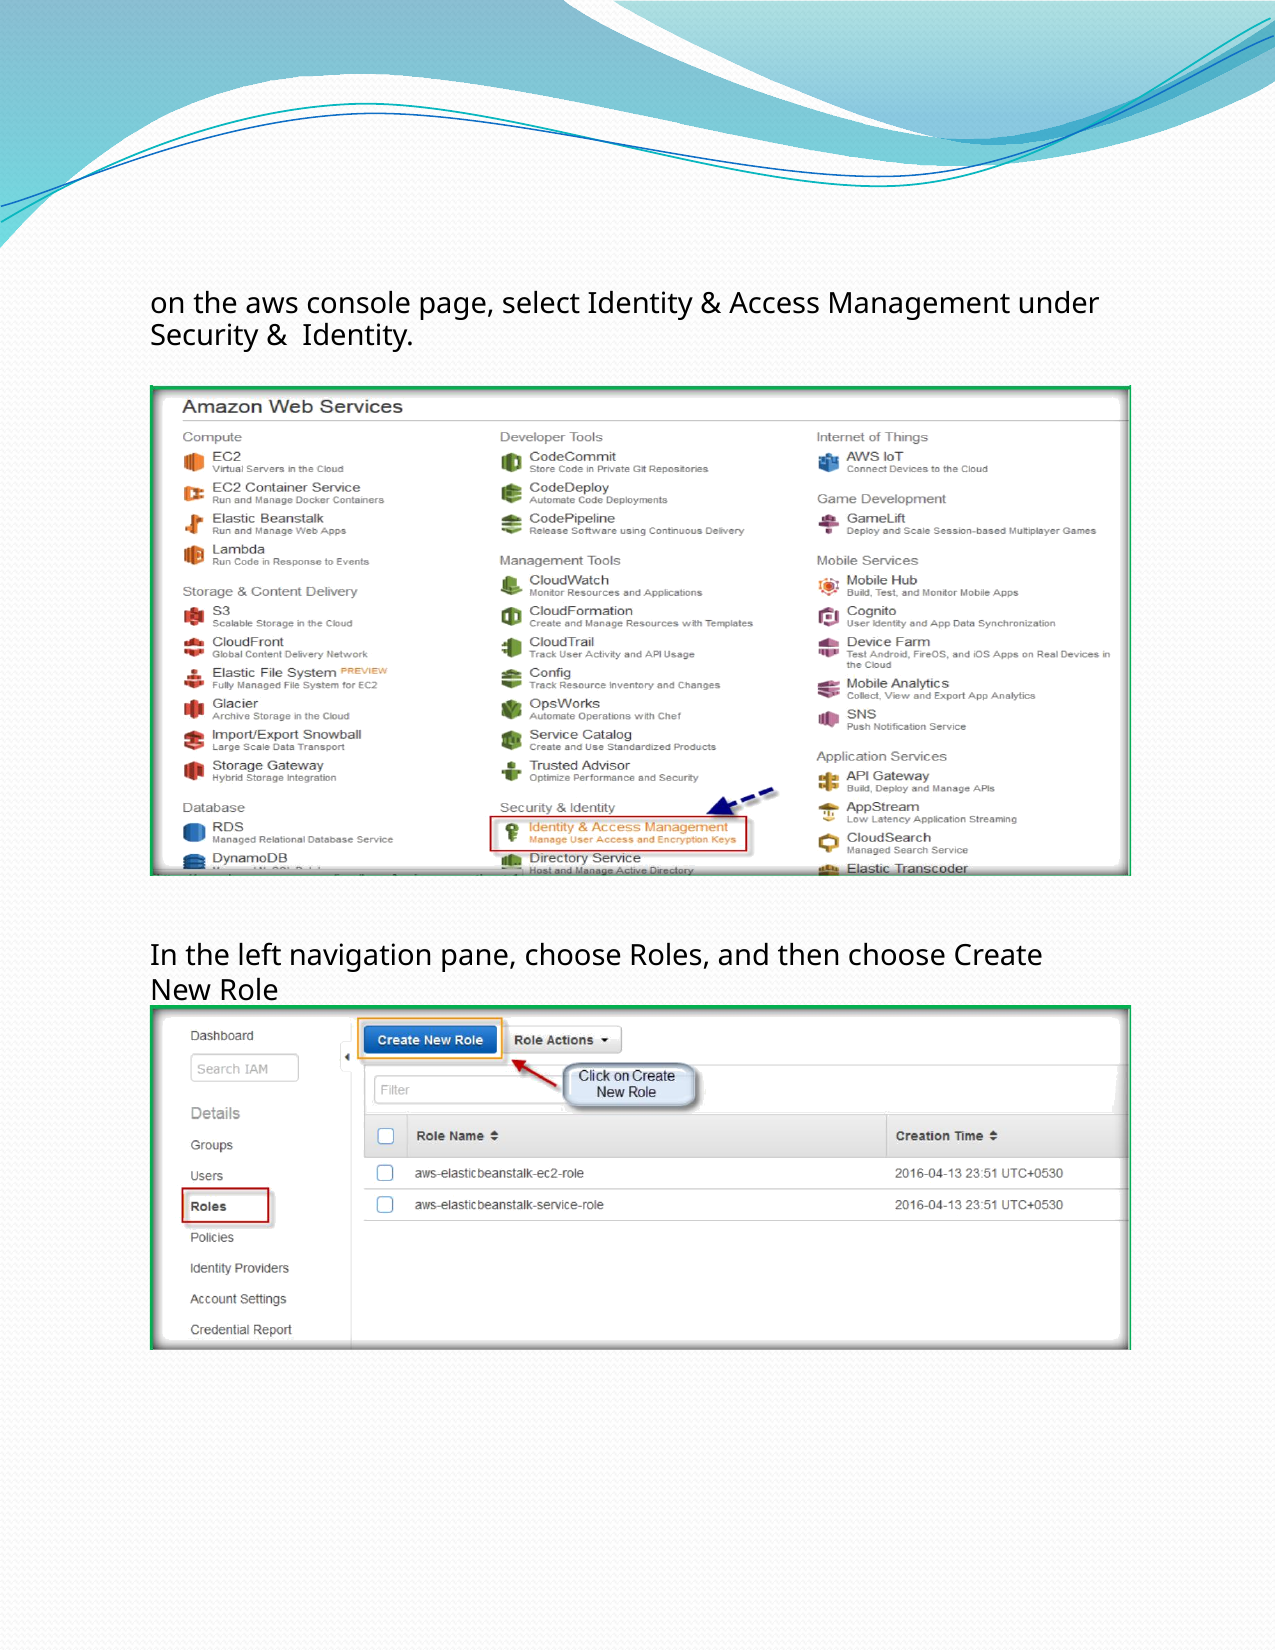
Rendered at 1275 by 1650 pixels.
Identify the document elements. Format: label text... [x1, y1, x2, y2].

text_box In the left navigation pane, choose Roles, and then choose Create New Role [147, 934, 1048, 1007]
text_box [149, 1005, 1132, 1350]
text_box [149, 385, 1132, 877]
text_box on the aws console page, select Identity & Access Management under Security & Identity. [147, 281, 1111, 352]
